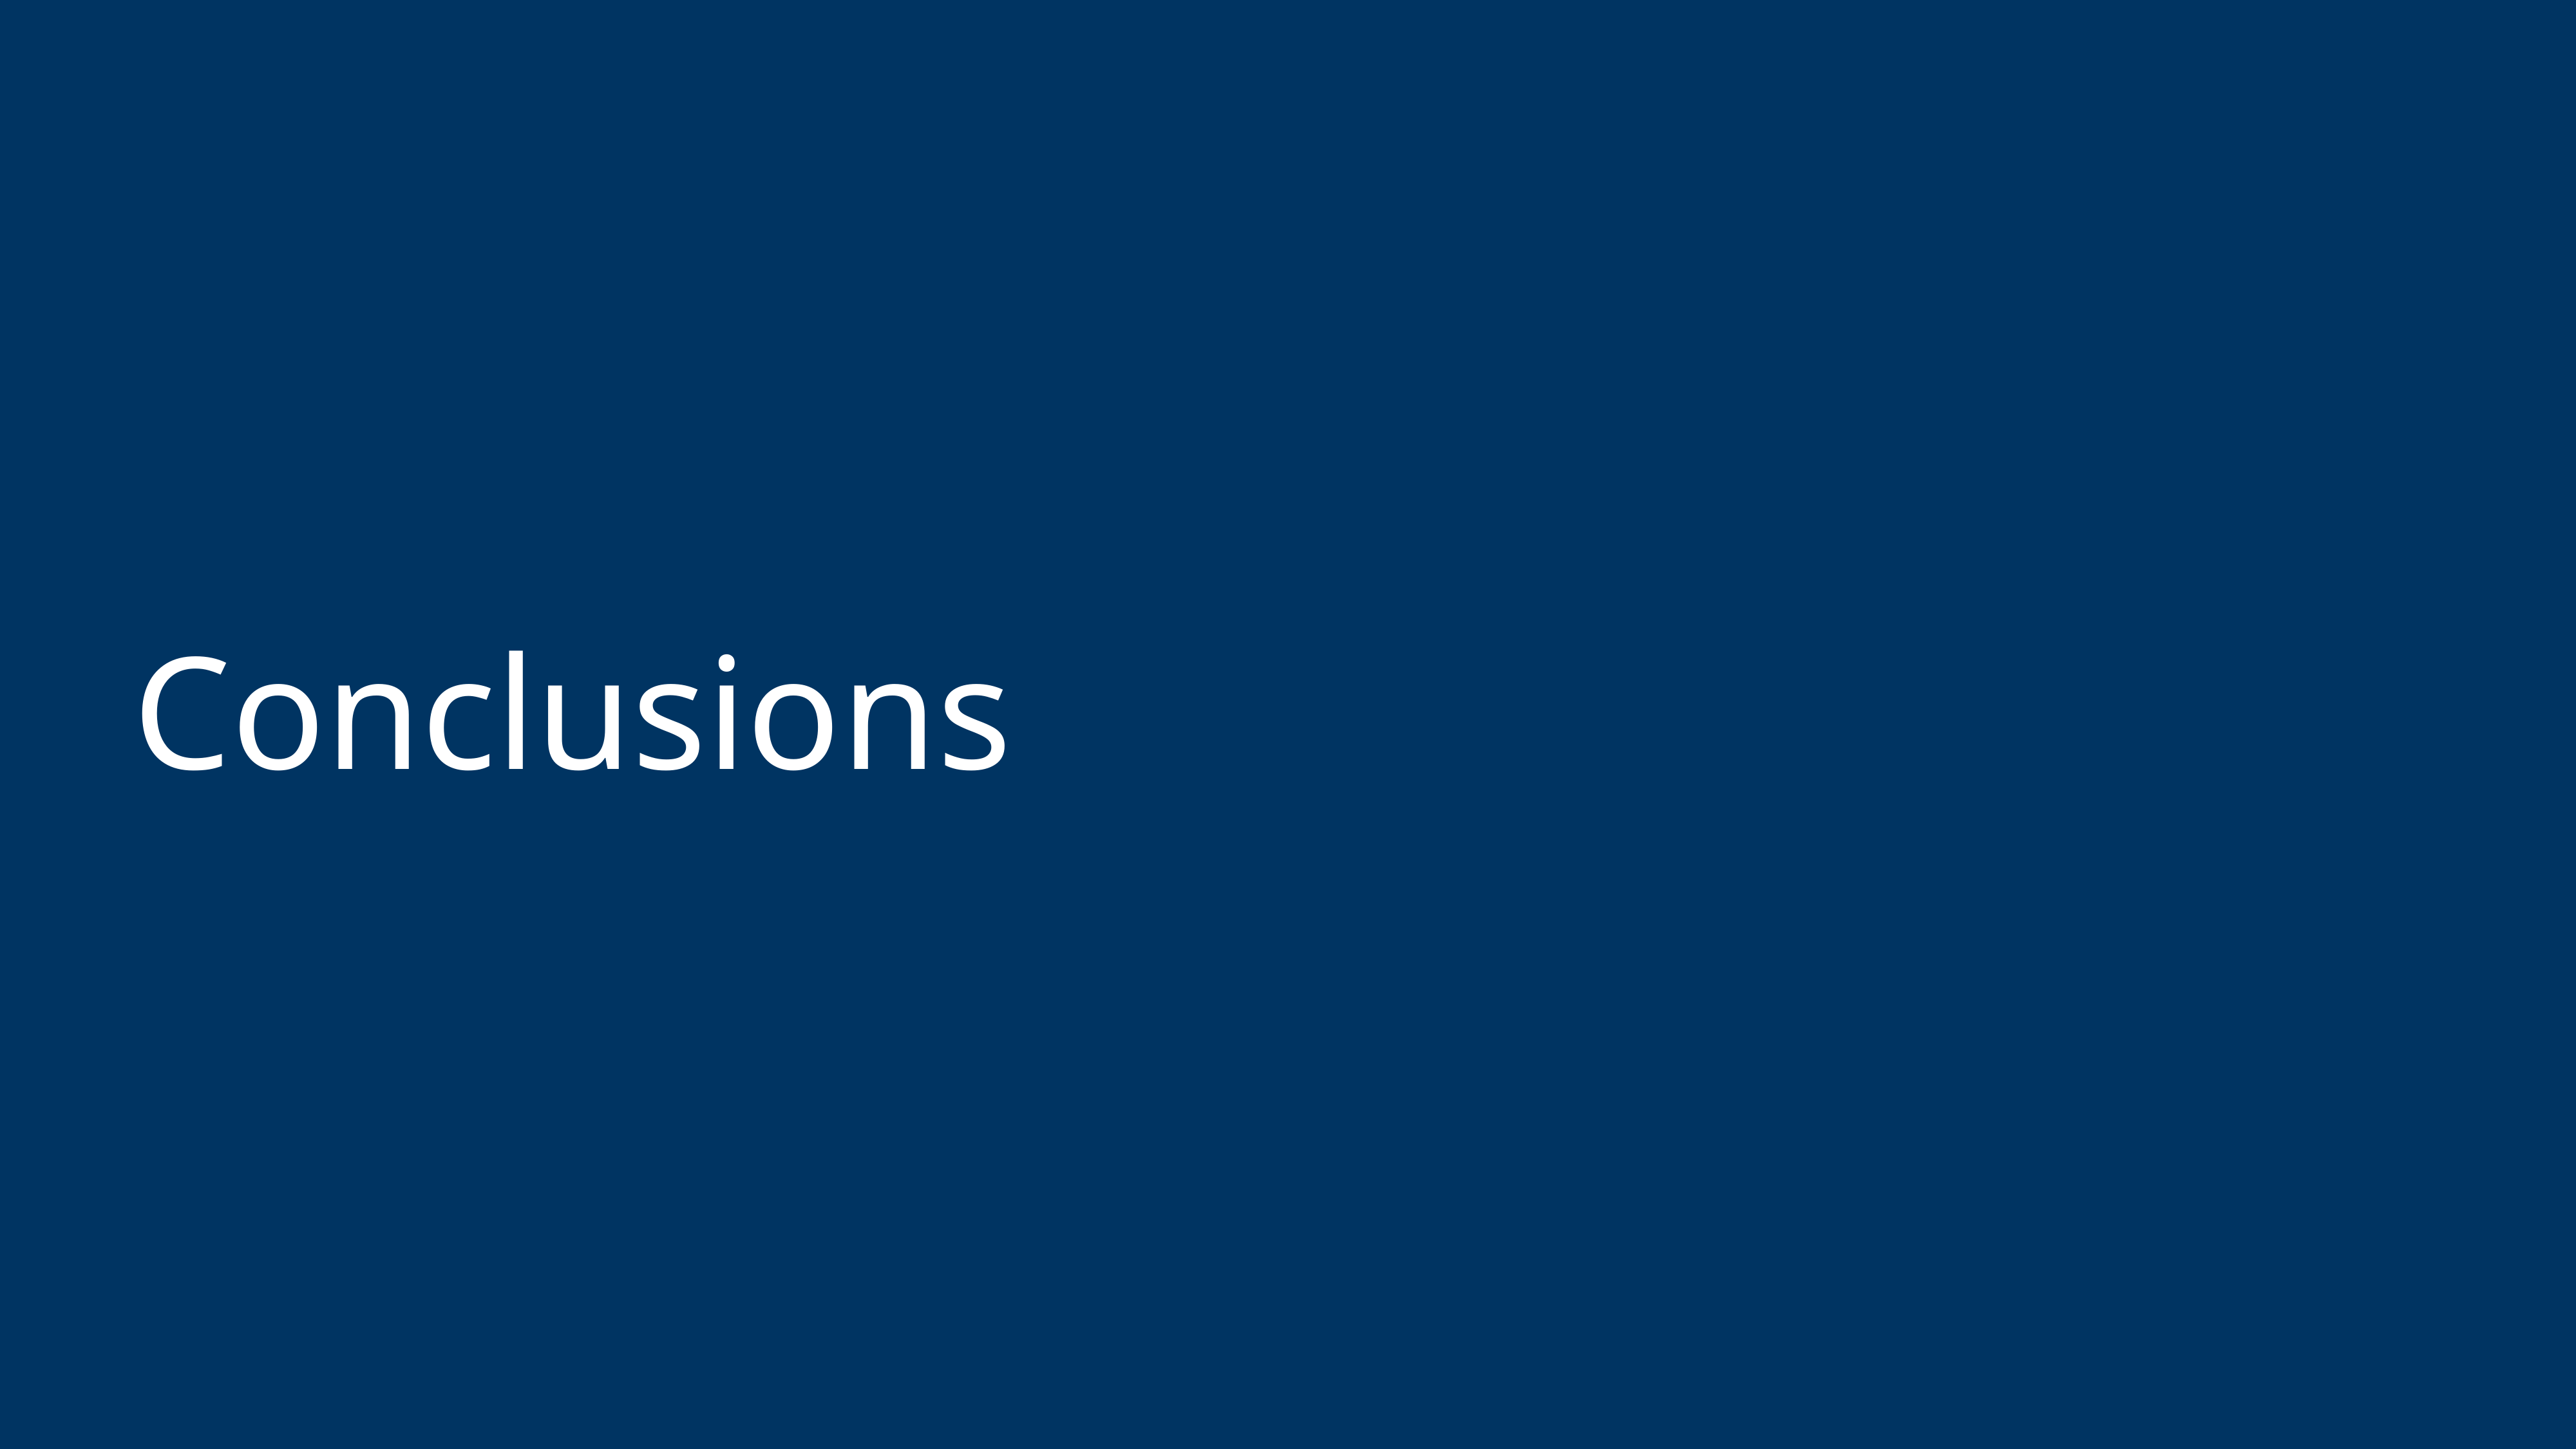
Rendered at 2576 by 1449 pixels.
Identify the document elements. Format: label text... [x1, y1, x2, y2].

title Conclusions [127, 478, 2449, 971]
